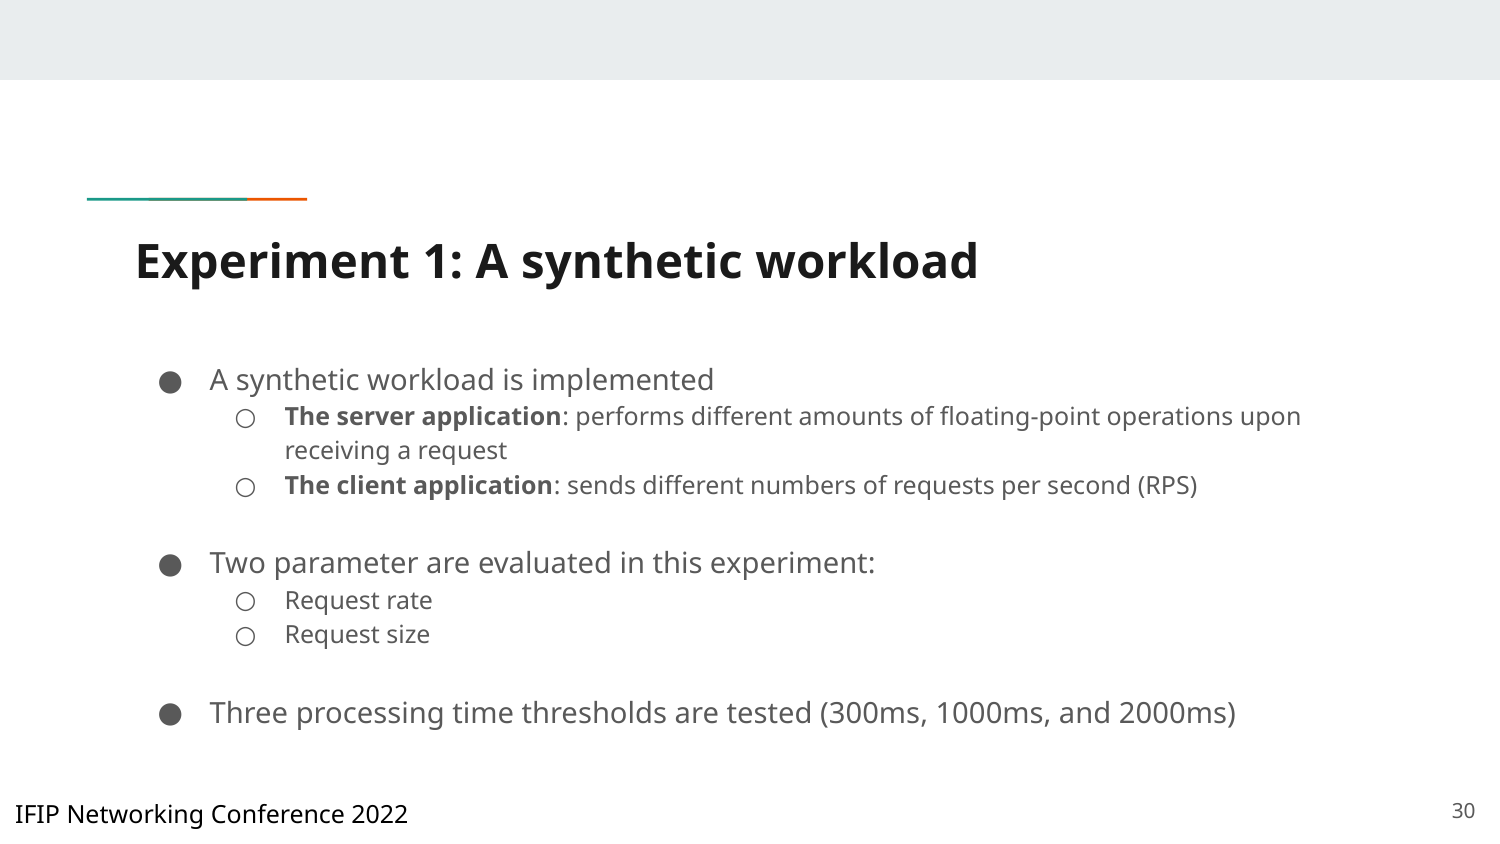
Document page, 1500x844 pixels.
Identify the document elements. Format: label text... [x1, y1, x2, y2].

title Experiment 1: A synthetic workload [119, 216, 1381, 305]
list A synthetic workload is implemented The server application: performs different amounts of floating-point operations upon receiving a request The client application: sends different numbers of requests per second (RPS) Two parameter are evaluated in this experiment: Request rate Request size Three processing time thresholds are tested (300ms, 1000ms, and 2000ms) [119, 341, 1381, 712]
slide_number ‹#› [1400, 779, 1491, 844]
text_box IFIP Networking Conference 2022 [0, 783, 458, 844]
